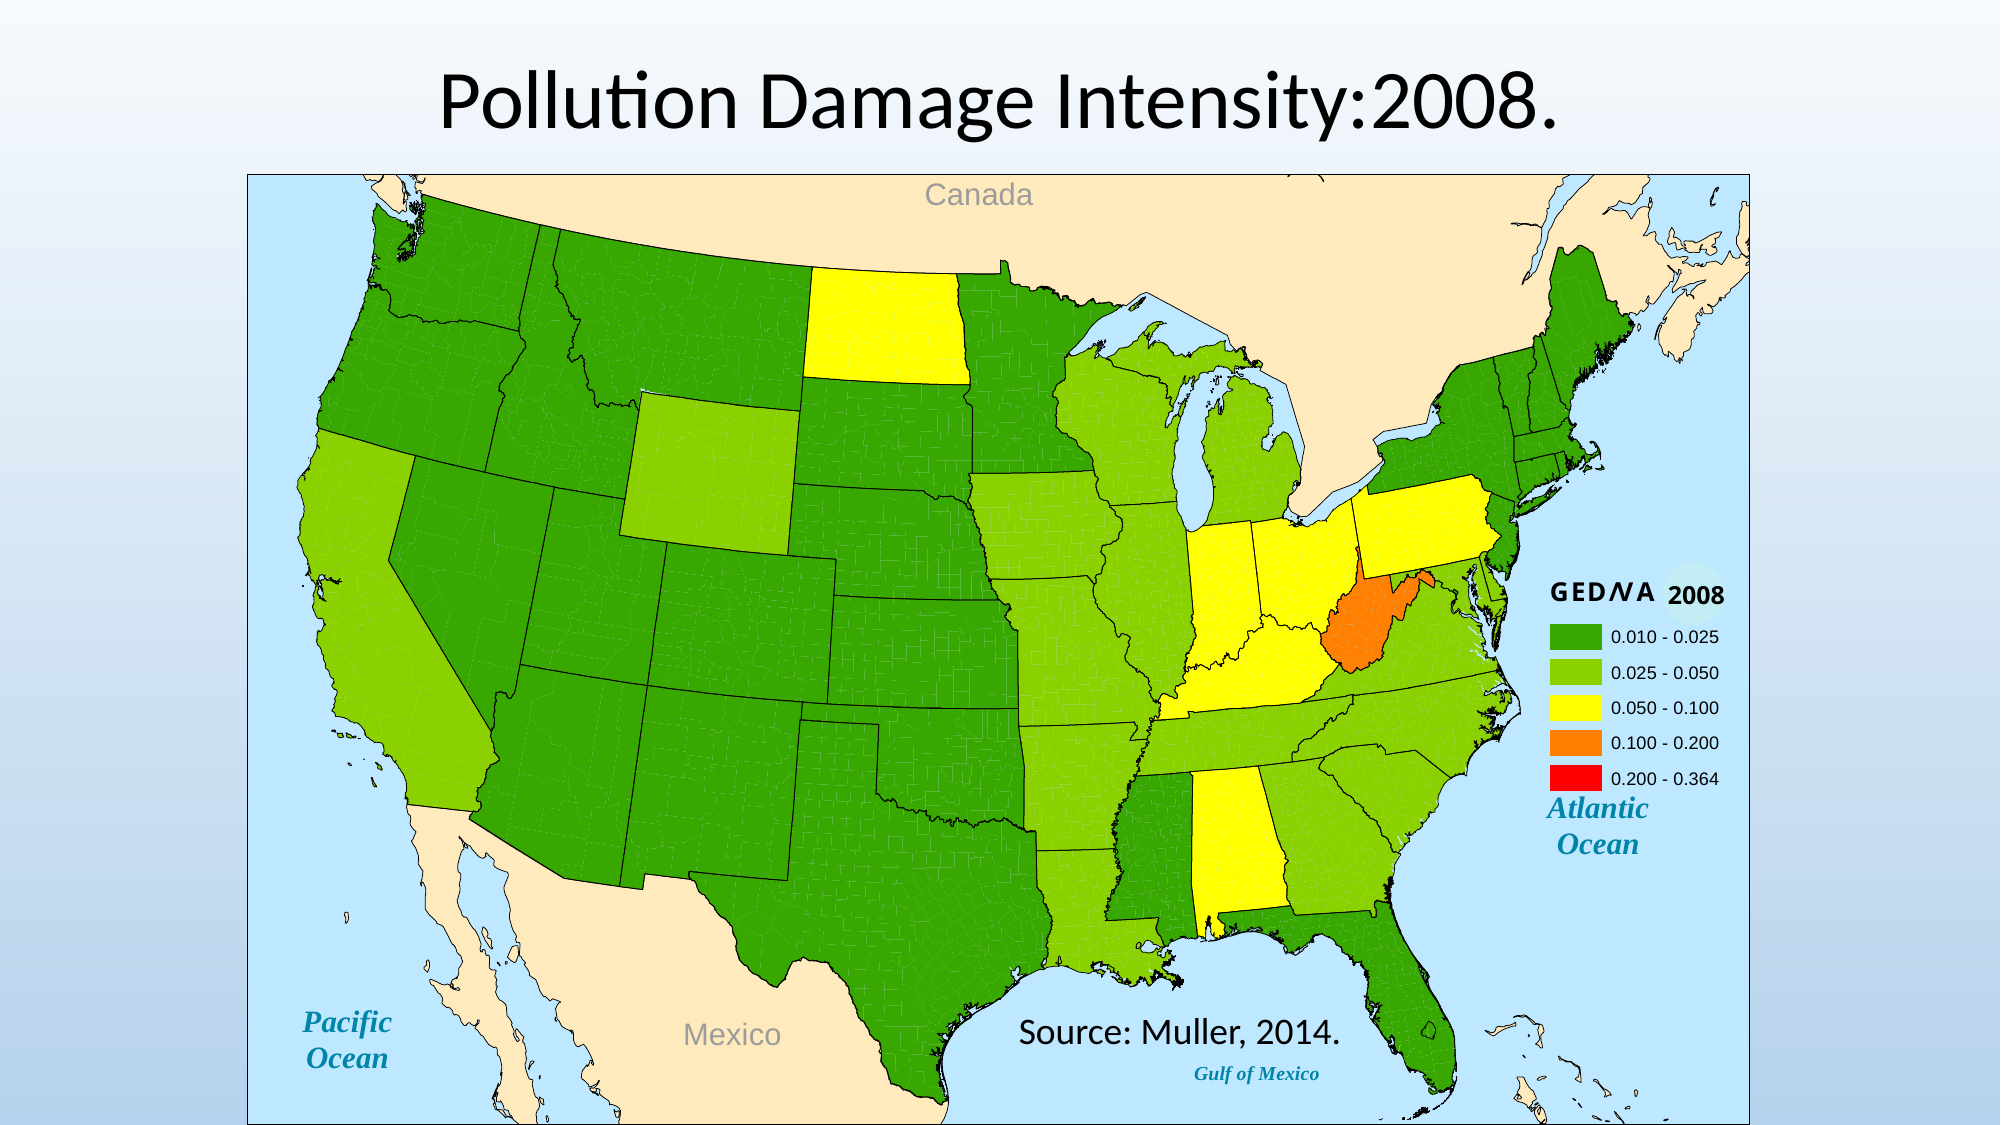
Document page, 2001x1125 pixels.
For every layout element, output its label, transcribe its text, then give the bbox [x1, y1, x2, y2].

text_box Pollution Damage Intensity:2008. [424, 37, 1576, 153]
picture [247, 174, 1750, 1125]
